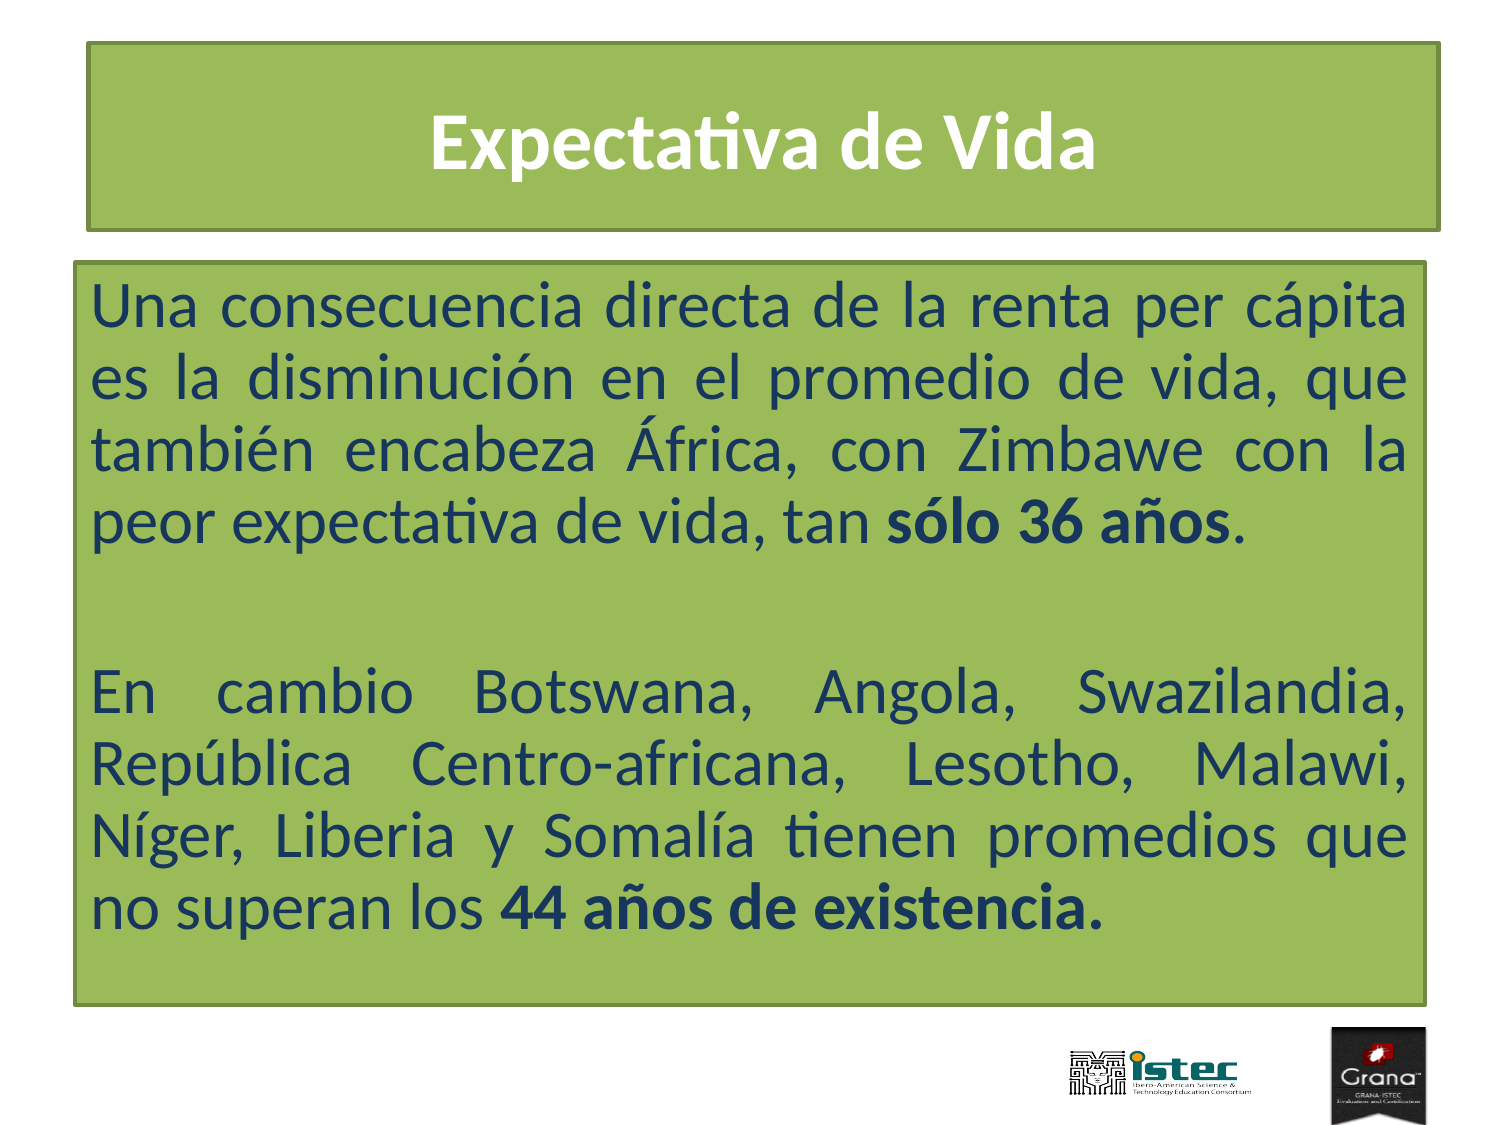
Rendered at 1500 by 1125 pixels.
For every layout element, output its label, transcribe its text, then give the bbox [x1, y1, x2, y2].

picture [1068, 1048, 1255, 1096]
picture [1328, 1026, 1428, 1125]
title Expectativa de Vida [88, 42, 1439, 231]
list Una consecuencia directa de la renta per cápita es la disminución en el promedio de vida, que también encabeza África, con Zimbawe con la peor expectativa de vida, tan sólo 36 años. En cambio Botswana, Angola, Swazilandia, República Centro-africana, Lesotho, Malawi, Níger, Liberia y Somalía tienen promedios que no superan los 44 años de existencia. [75, 262, 1425, 1005]
